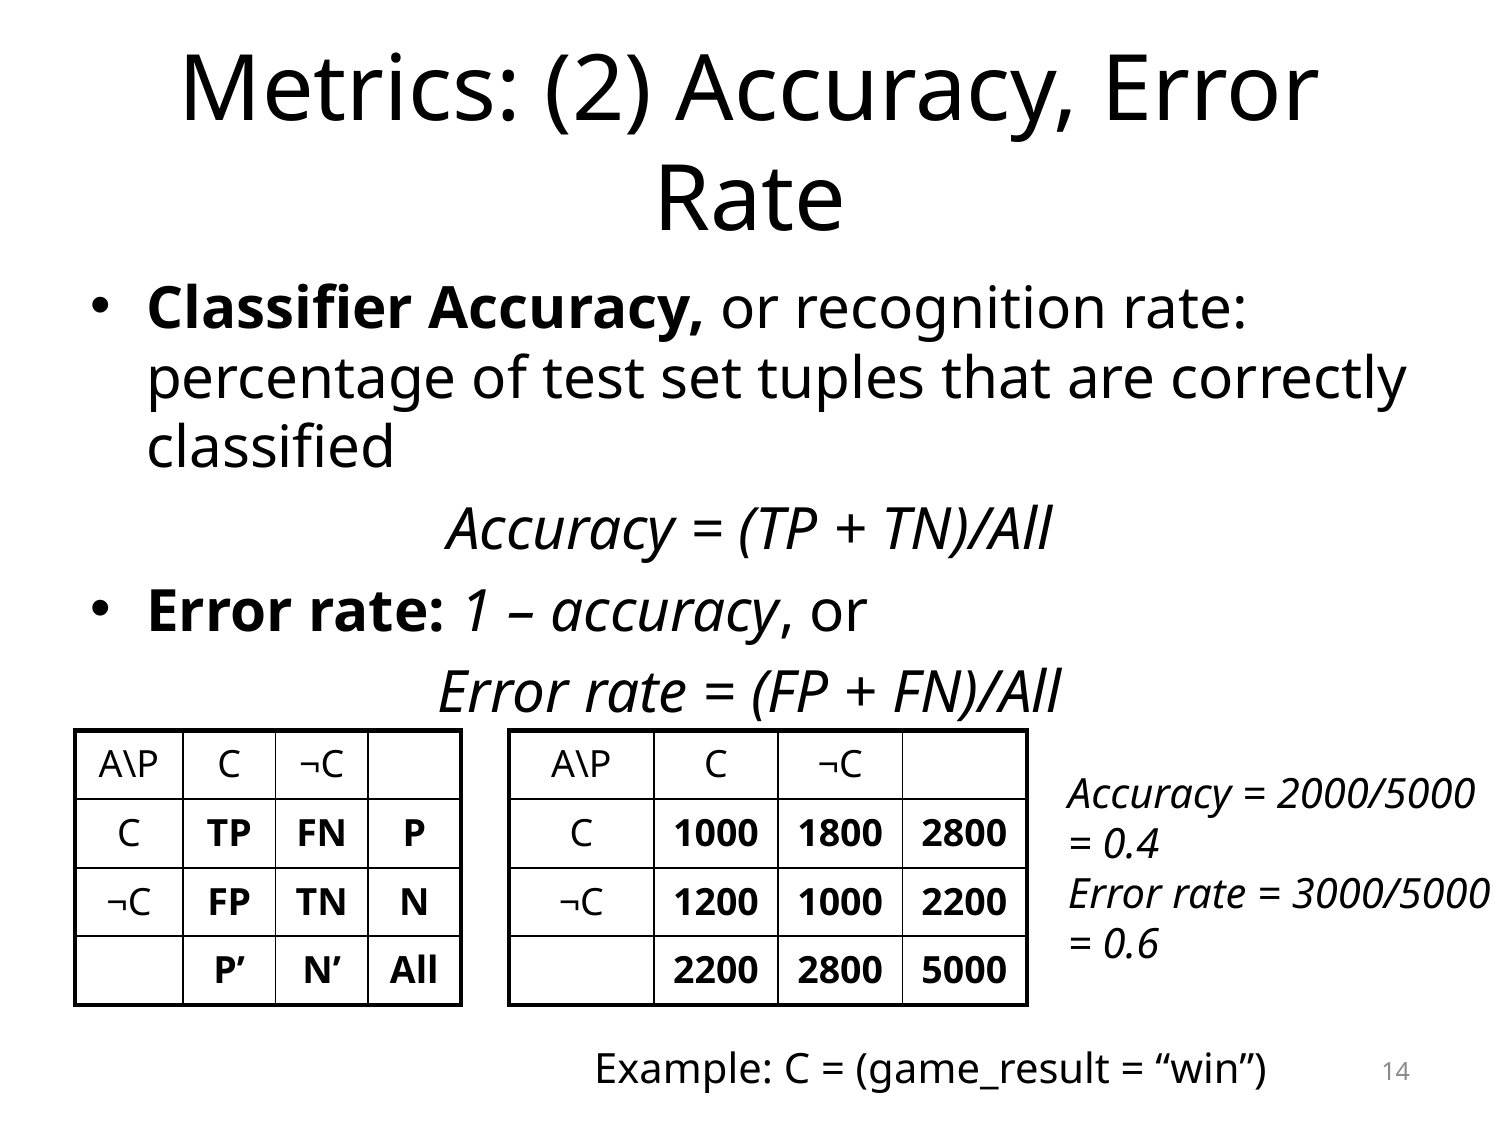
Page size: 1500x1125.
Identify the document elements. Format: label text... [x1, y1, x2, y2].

table_header [903, 733, 1025, 798]
table_cell TN [276, 869, 367, 935]
title Metrics: (2) Accuracy, Error Rate [75, 45, 1425, 233]
table_cell P [369, 800, 459, 867]
table_header A\P [511, 733, 653, 798]
table_cell 1000 [655, 800, 777, 867]
table_cell N’ [276, 937, 367, 1003]
table_cell FN [276, 800, 367, 867]
table_cell [511, 937, 653, 1003]
table_cell ¬C [77, 869, 182, 935]
text_box Example: C = (game_result = “win”) [579, 1034, 1282, 1100]
table_cell 1000 [779, 869, 902, 935]
text_box Accuracy = 2000/5000 = 0.4 Error rate = 3000/5000 = 0.6 [1053, 759, 1500, 974]
table_cell P’ [184, 937, 275, 1003]
table_header C [655, 733, 777, 798]
table_cell C [511, 800, 653, 867]
slide_number 14 [1074, 1042, 1425, 1103]
table_cell 2200 [655, 937, 777, 1003]
table_header C [184, 733, 275, 798]
list Classifier Accuracy, or recognition rate: percentage of test set tuples that are correctly classified Accuracy = (TP + TN)/All Error rate: 1 – accuracy, or Error rate = (FP + FN)/All [75, 262, 1425, 1005]
table_header A\P [77, 733, 182, 798]
table_cell 2800 [903, 800, 1025, 867]
table_cell 1800 [779, 800, 902, 867]
table_header ¬C [276, 733, 367, 798]
table_cell 5000 [903, 937, 1025, 1003]
table_cell 2200 [903, 869, 1025, 935]
table_cell N [369, 869, 459, 935]
table_cell All [369, 937, 459, 1003]
table_cell [77, 937, 182, 1003]
table_cell FP [184, 869, 275, 935]
table_cell TP [184, 800, 275, 867]
table_cell 1200 [655, 869, 777, 935]
table_header ¬C [779, 733, 902, 798]
table_cell ¬C [511, 869, 653, 935]
table_cell C [77, 800, 182, 867]
table_cell 2800 [779, 937, 902, 1003]
table_header [369, 733, 459, 798]
